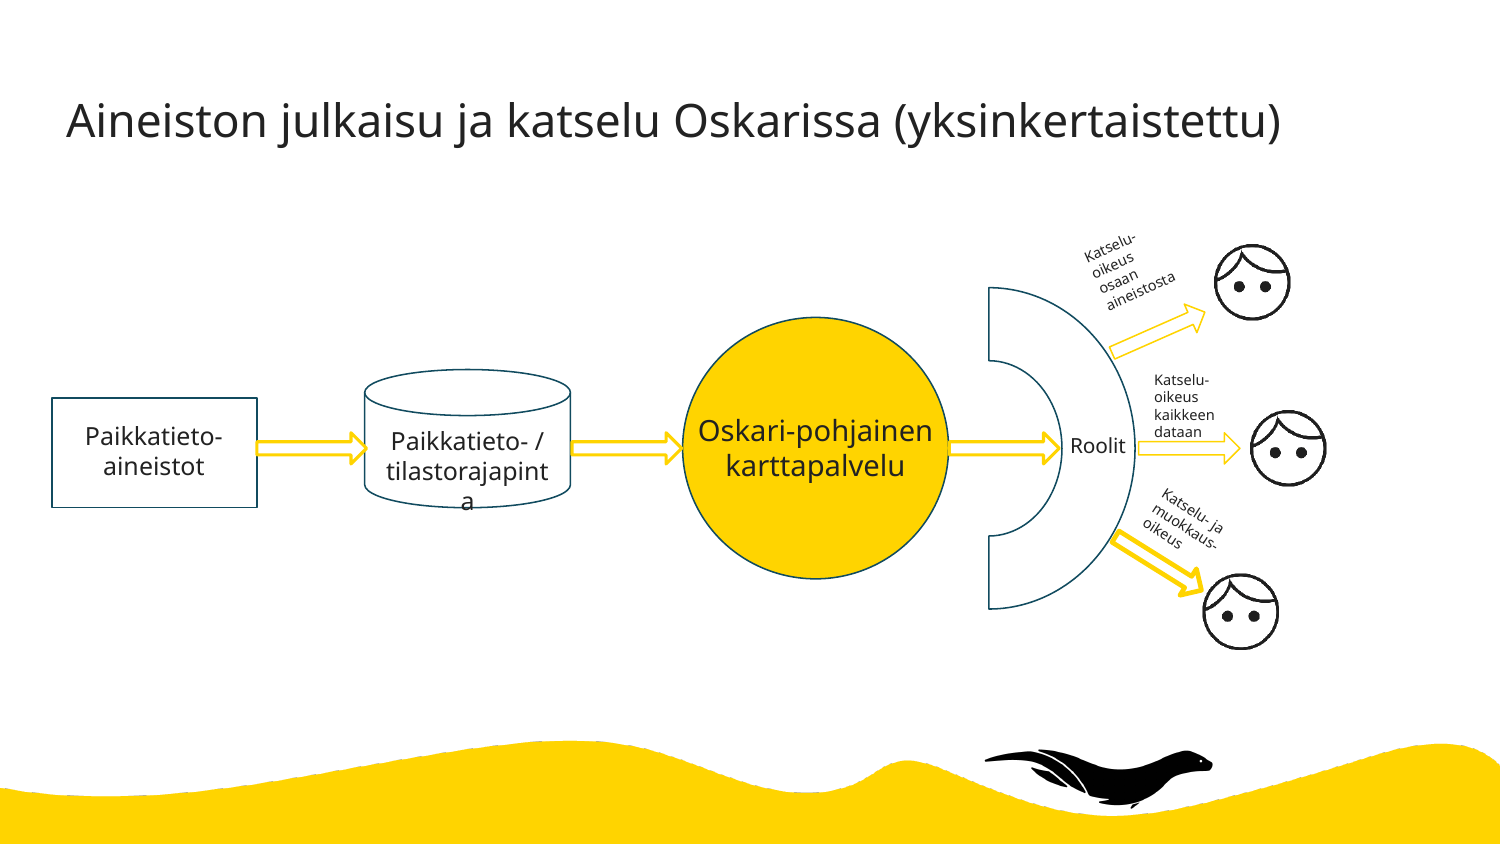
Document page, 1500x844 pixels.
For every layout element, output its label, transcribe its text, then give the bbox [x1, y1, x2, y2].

text_box Oskari-pohjainen karttapalvelu [664, 397, 967, 593]
picture [0, 738, 1500, 844]
text_box Roolit [1054, 417, 1157, 496]
title Aineiston julkaisu ja katselu Oskarissa (yksinkertaistettu) [51, 72, 1449, 167]
text_box Katselu- oikeus osaan aineistosta [1061, 197, 1196, 338]
text_box [1112, 531, 1184, 596]
text_box Paikkatieto- / tilastorajapinta [364, 410, 571, 500]
text_box Katselu-oikeus kaikkeen dataan [1139, 355, 1233, 450]
text_box [390, 500, 545, 508]
text_box [571, 432, 682, 464]
text_box [256, 432, 367, 464]
text_box Paikkatieto- aineistot [51, 405, 257, 509]
text_box [949, 432, 1054, 464]
text_box [1109, 304, 1196, 360]
picture [1189, 560, 1292, 663]
picture [1236, 397, 1339, 500]
picture [1201, 231, 1304, 334]
text_box [693, 317, 938, 397]
text_box D [51, 397, 257, 405]
text_box [364, 369, 571, 410]
text_box [988, 287, 1133, 417]
text_box Katselu- ja muokkaus- oikeus [1121, 463, 1265, 570]
text_box [1138, 441, 1231, 464]
text_box [988, 488, 1129, 610]
